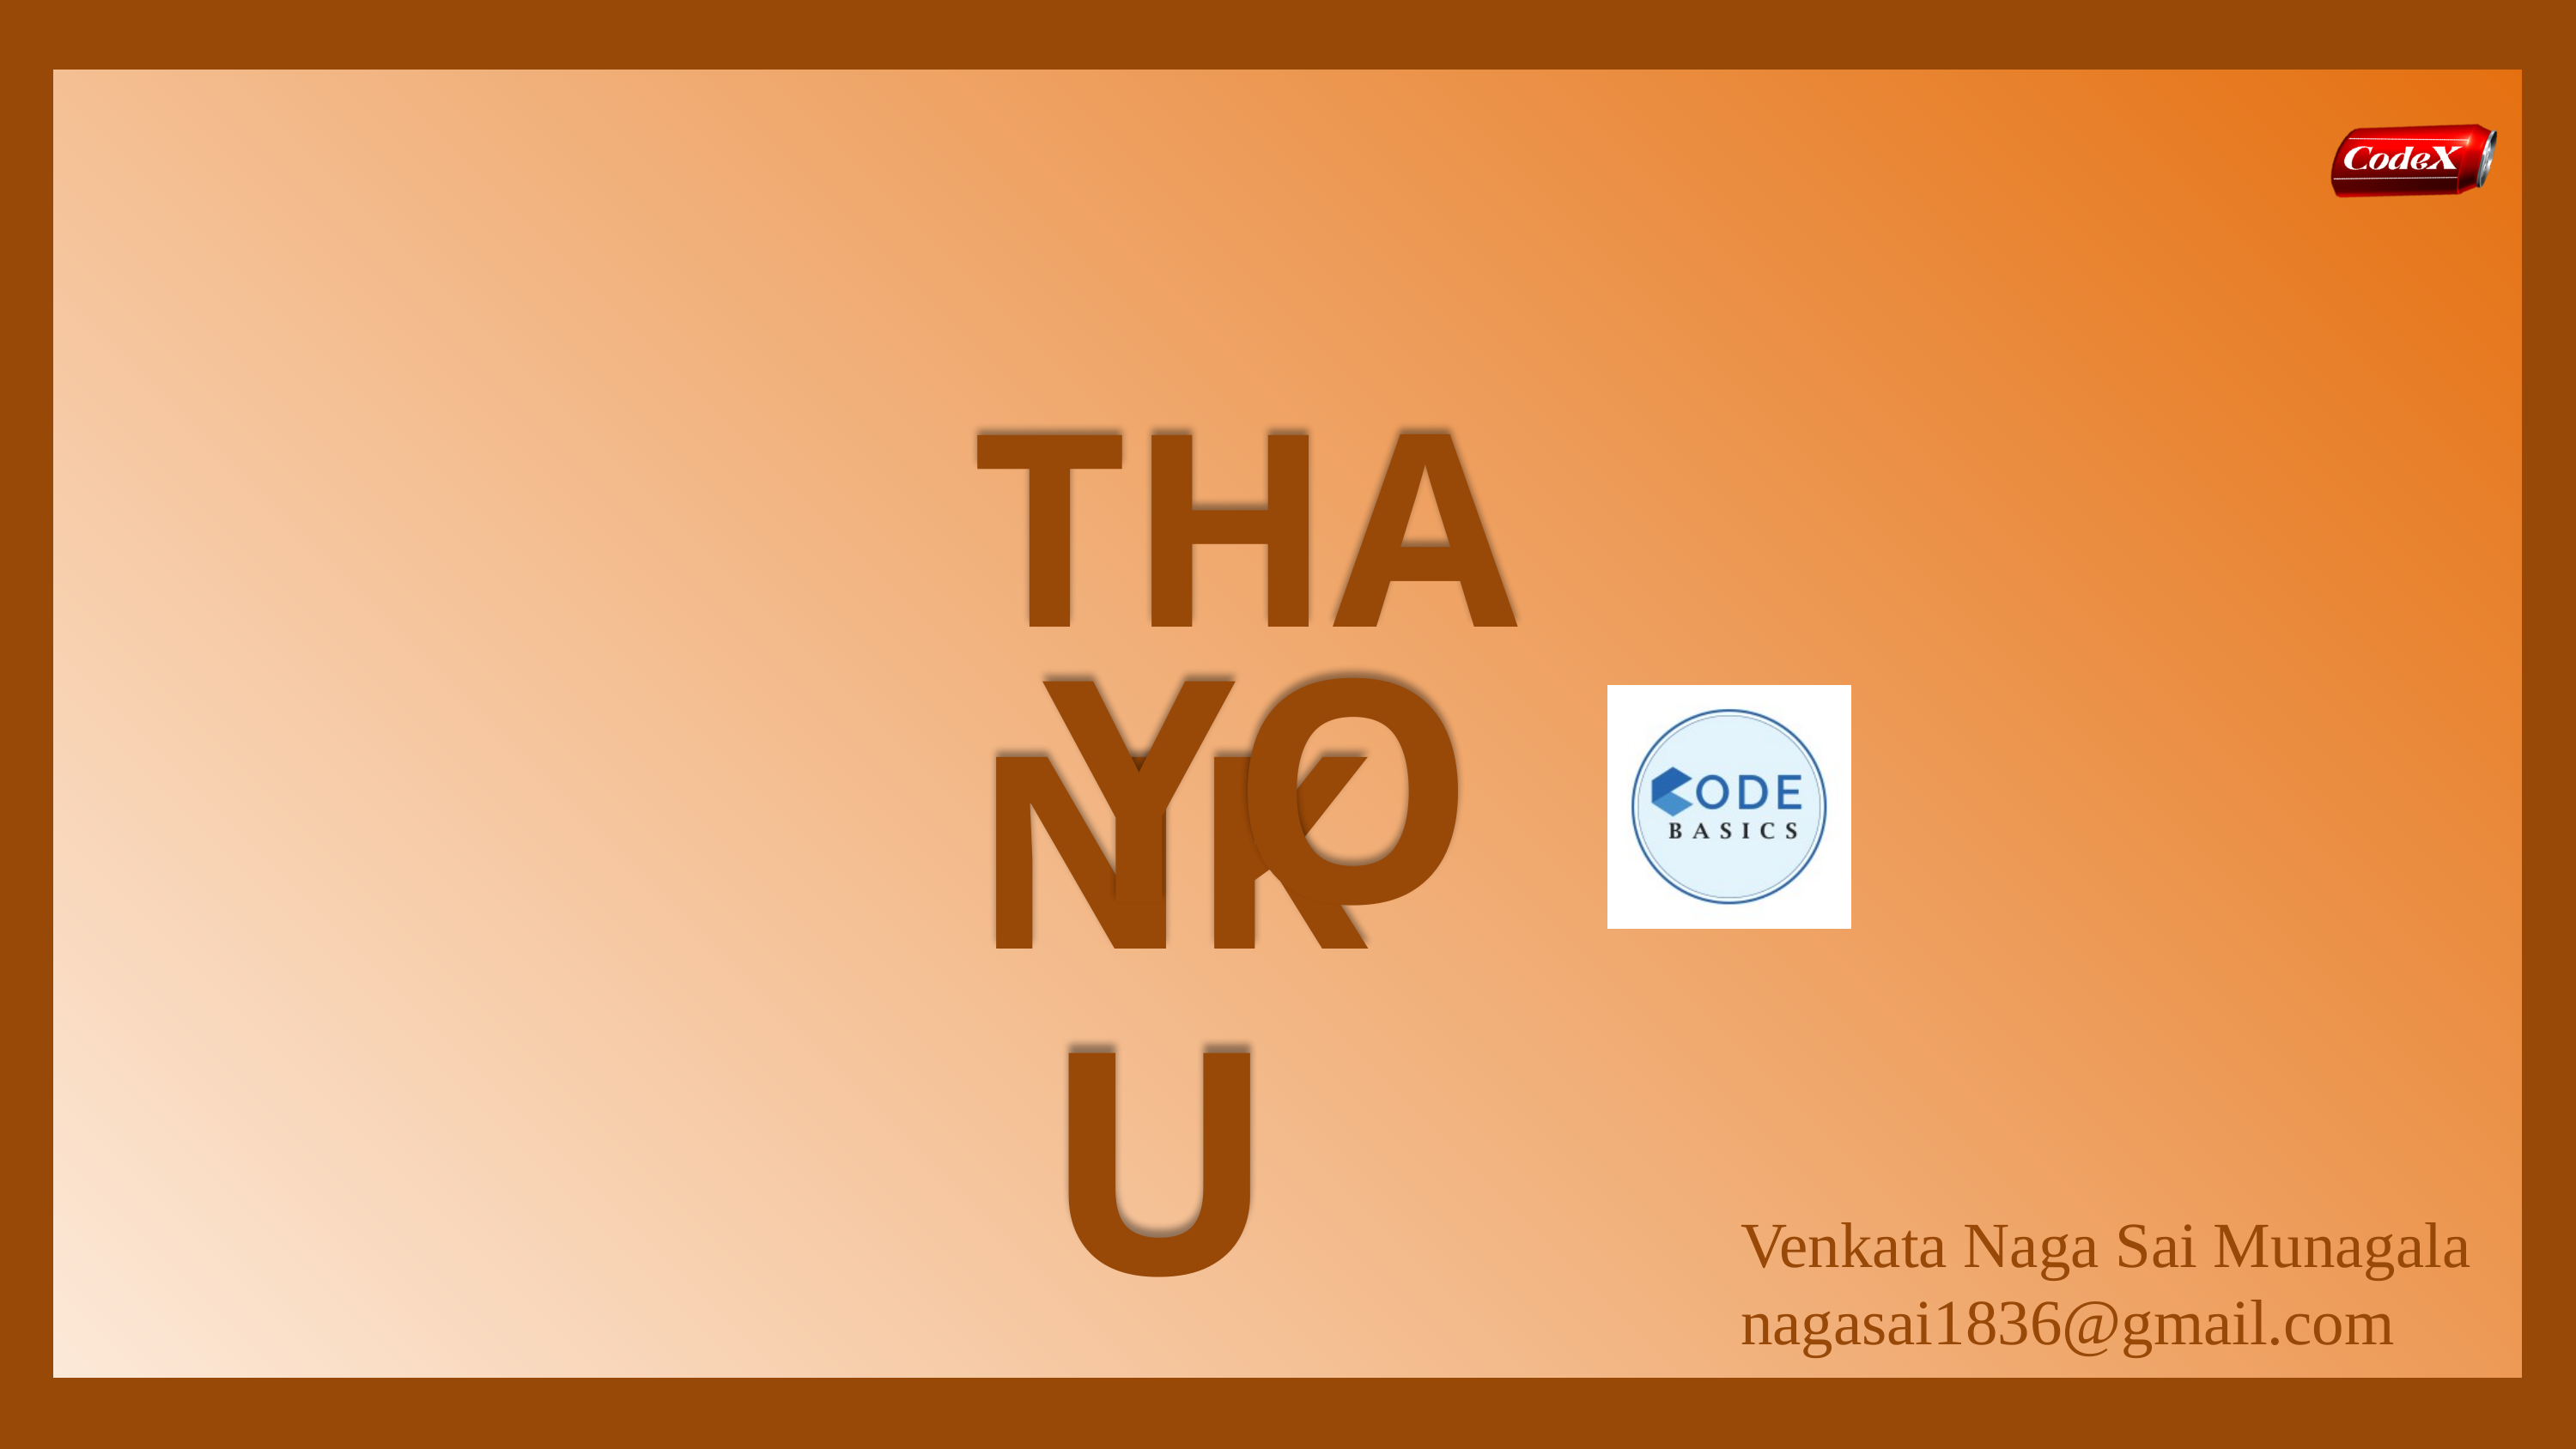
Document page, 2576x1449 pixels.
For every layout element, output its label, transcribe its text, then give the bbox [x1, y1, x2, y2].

text_box [0, 15, 2576, 1433]
text_box THANK [959, 352, 1729, 1009]
text_box Venkata Naga Sai Munagala nagasai1836@gmail.com [1728, 1196, 2576, 1364]
picture [1607, 685, 1851, 929]
text_box YOU [1030, 586, 1600, 1343]
picture [2288, 55, 2537, 268]
